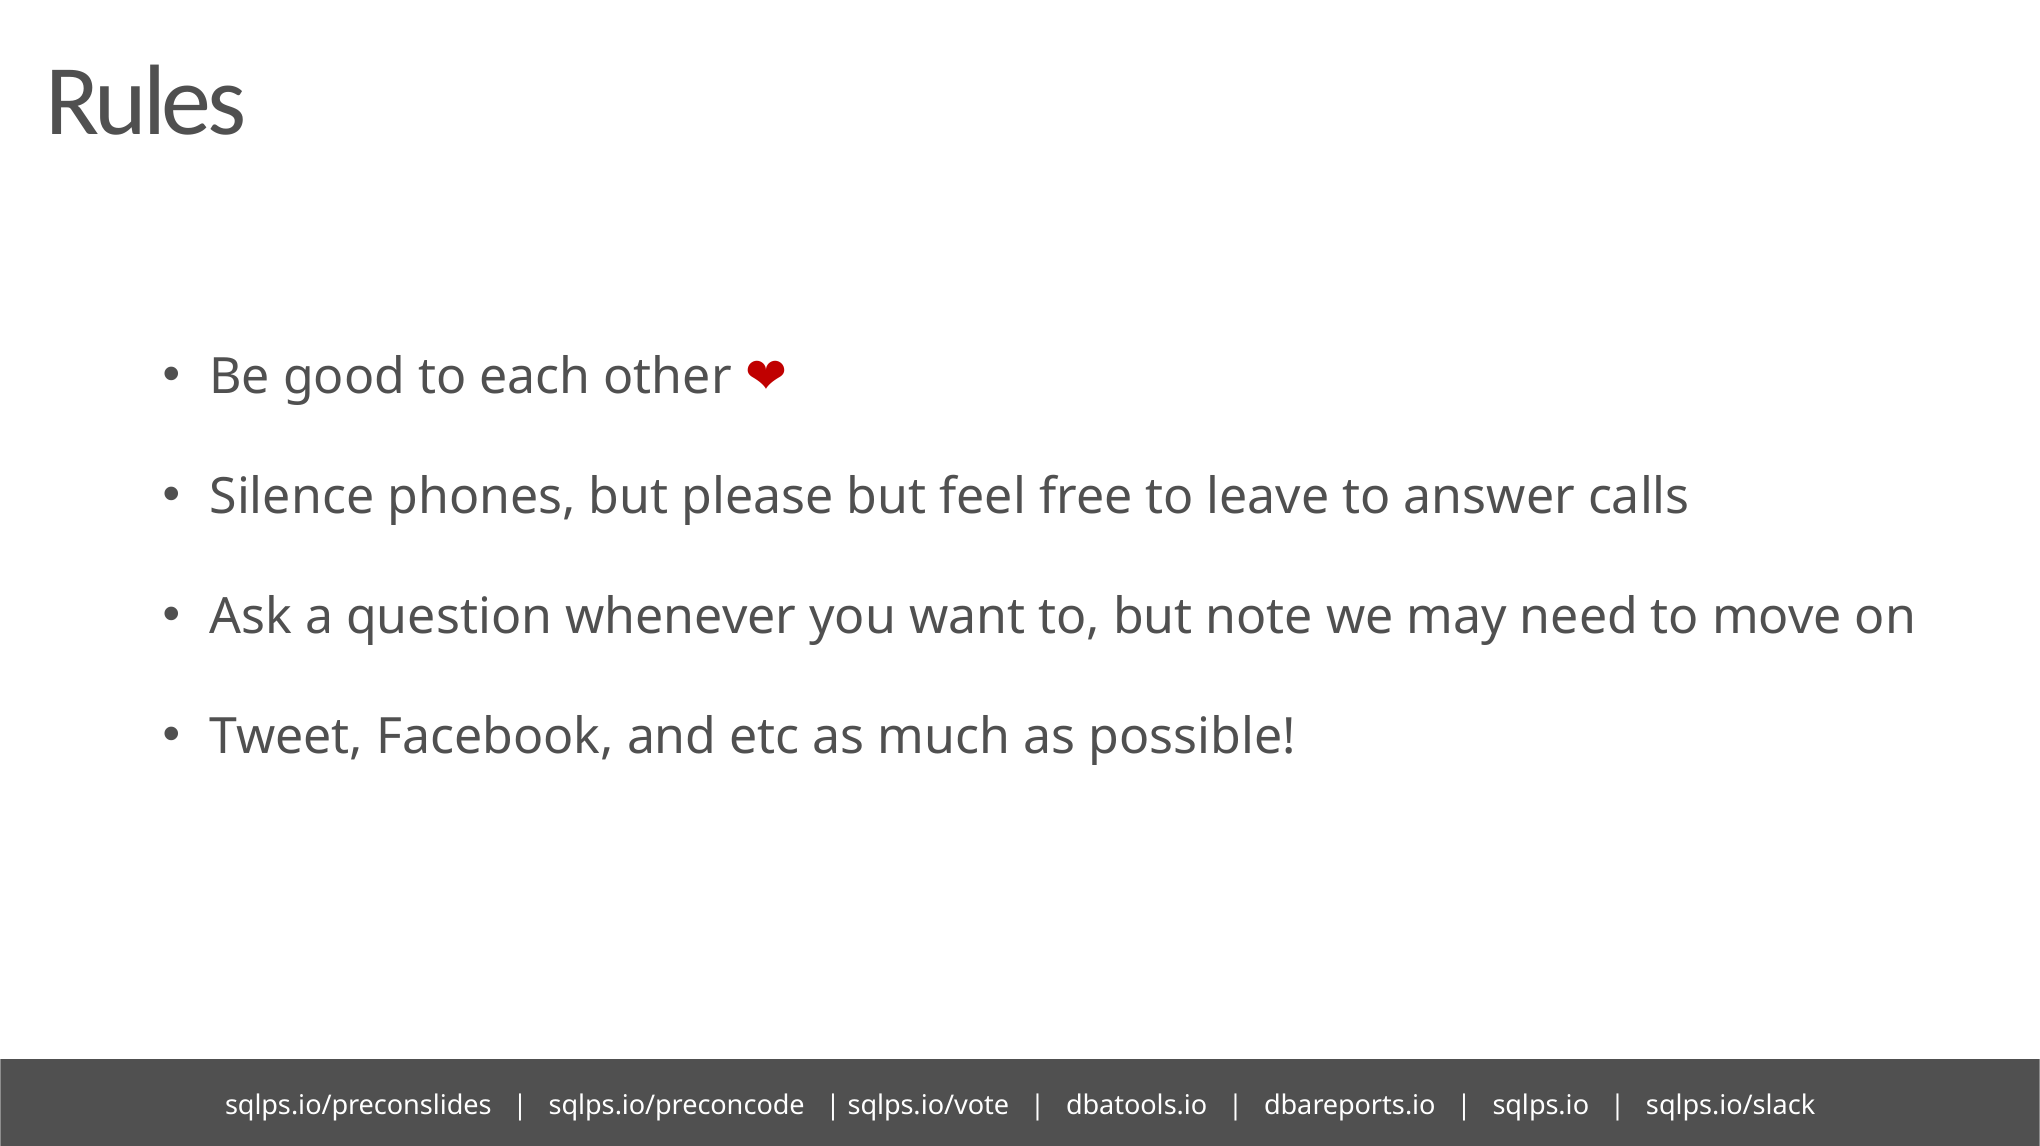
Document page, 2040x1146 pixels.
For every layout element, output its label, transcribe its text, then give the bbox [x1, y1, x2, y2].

title Rules [45, 47, 1995, 268]
text_box Be good to each other ❤ Silence phones, but please but feel free to leave to answer calls Ask a question whenever you want to, but note we may need to move on Tweet, Facebook, and etc as much as possible! [147, 275, 1967, 771]
